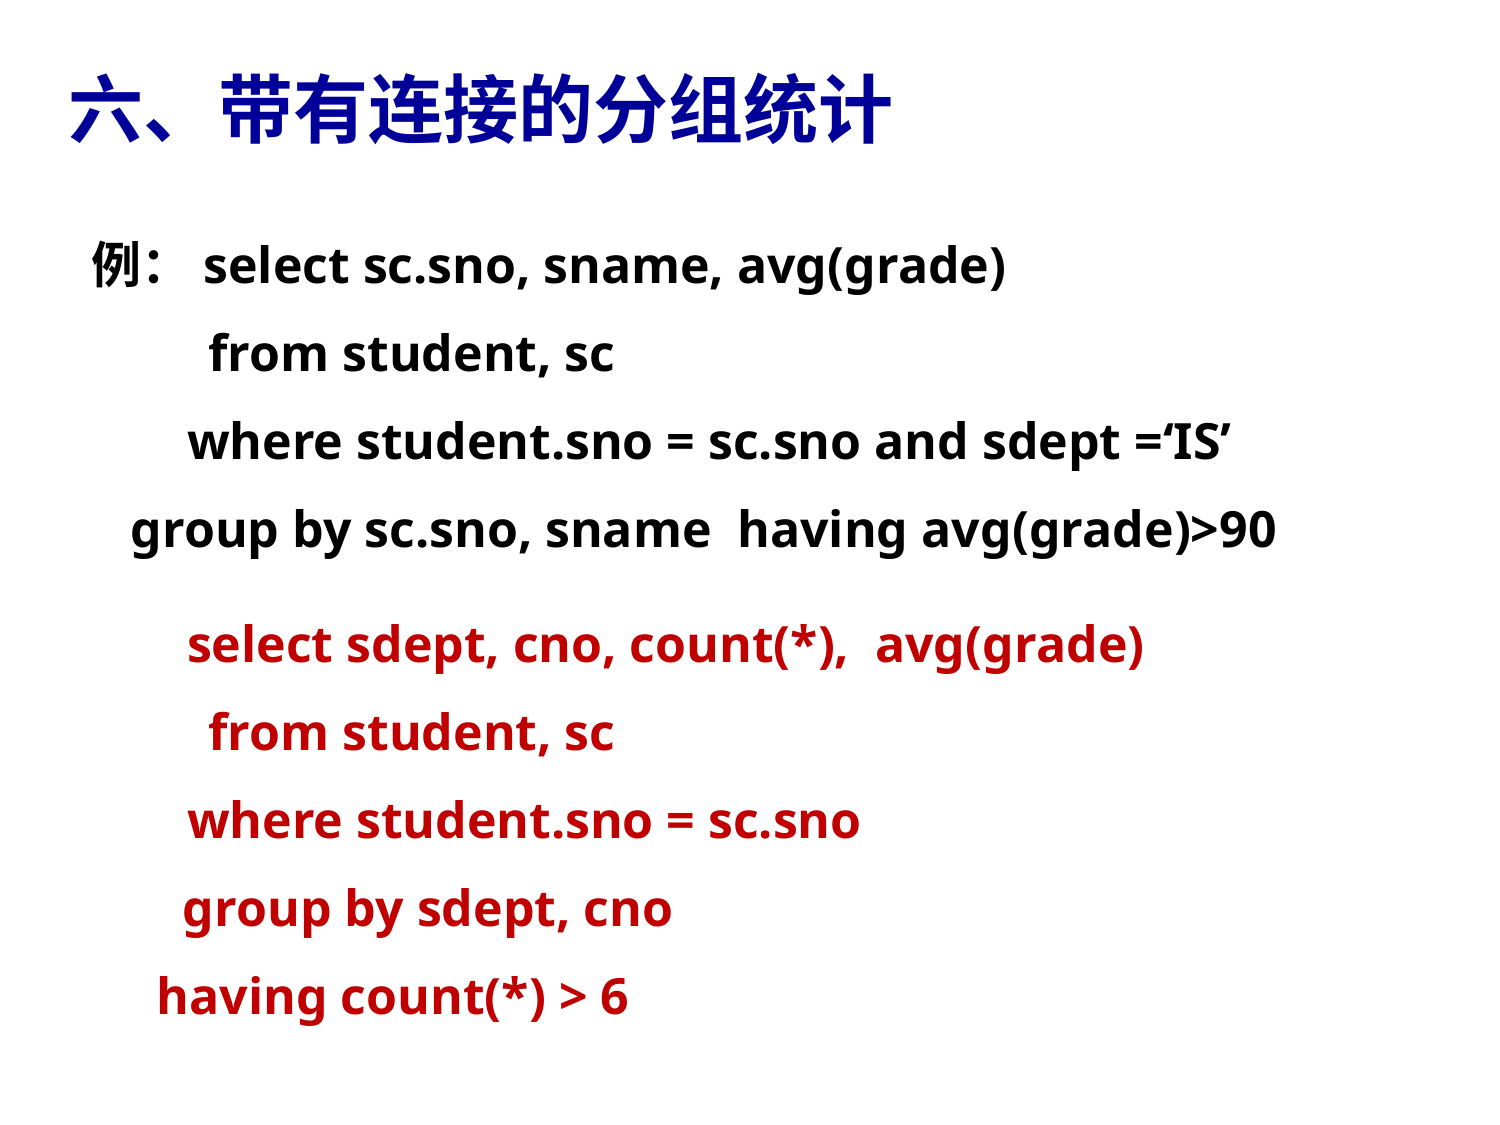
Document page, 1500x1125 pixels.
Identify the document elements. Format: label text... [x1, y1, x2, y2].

title 六、带有连接的分组统计 [53, 31, 1304, 185]
list 例：select sc.sno, sname, avg(grade) from student, sc where student.sno = sc.sno and sdept =‘IS’ group by sc.sno, sname having avg(grade)>90 select sdept, cno, count(*), avg(grade) from student, sc where student.sno = sc.sno group by sdept, cno having count(*) > 6 [76, 208, 1459, 1024]
